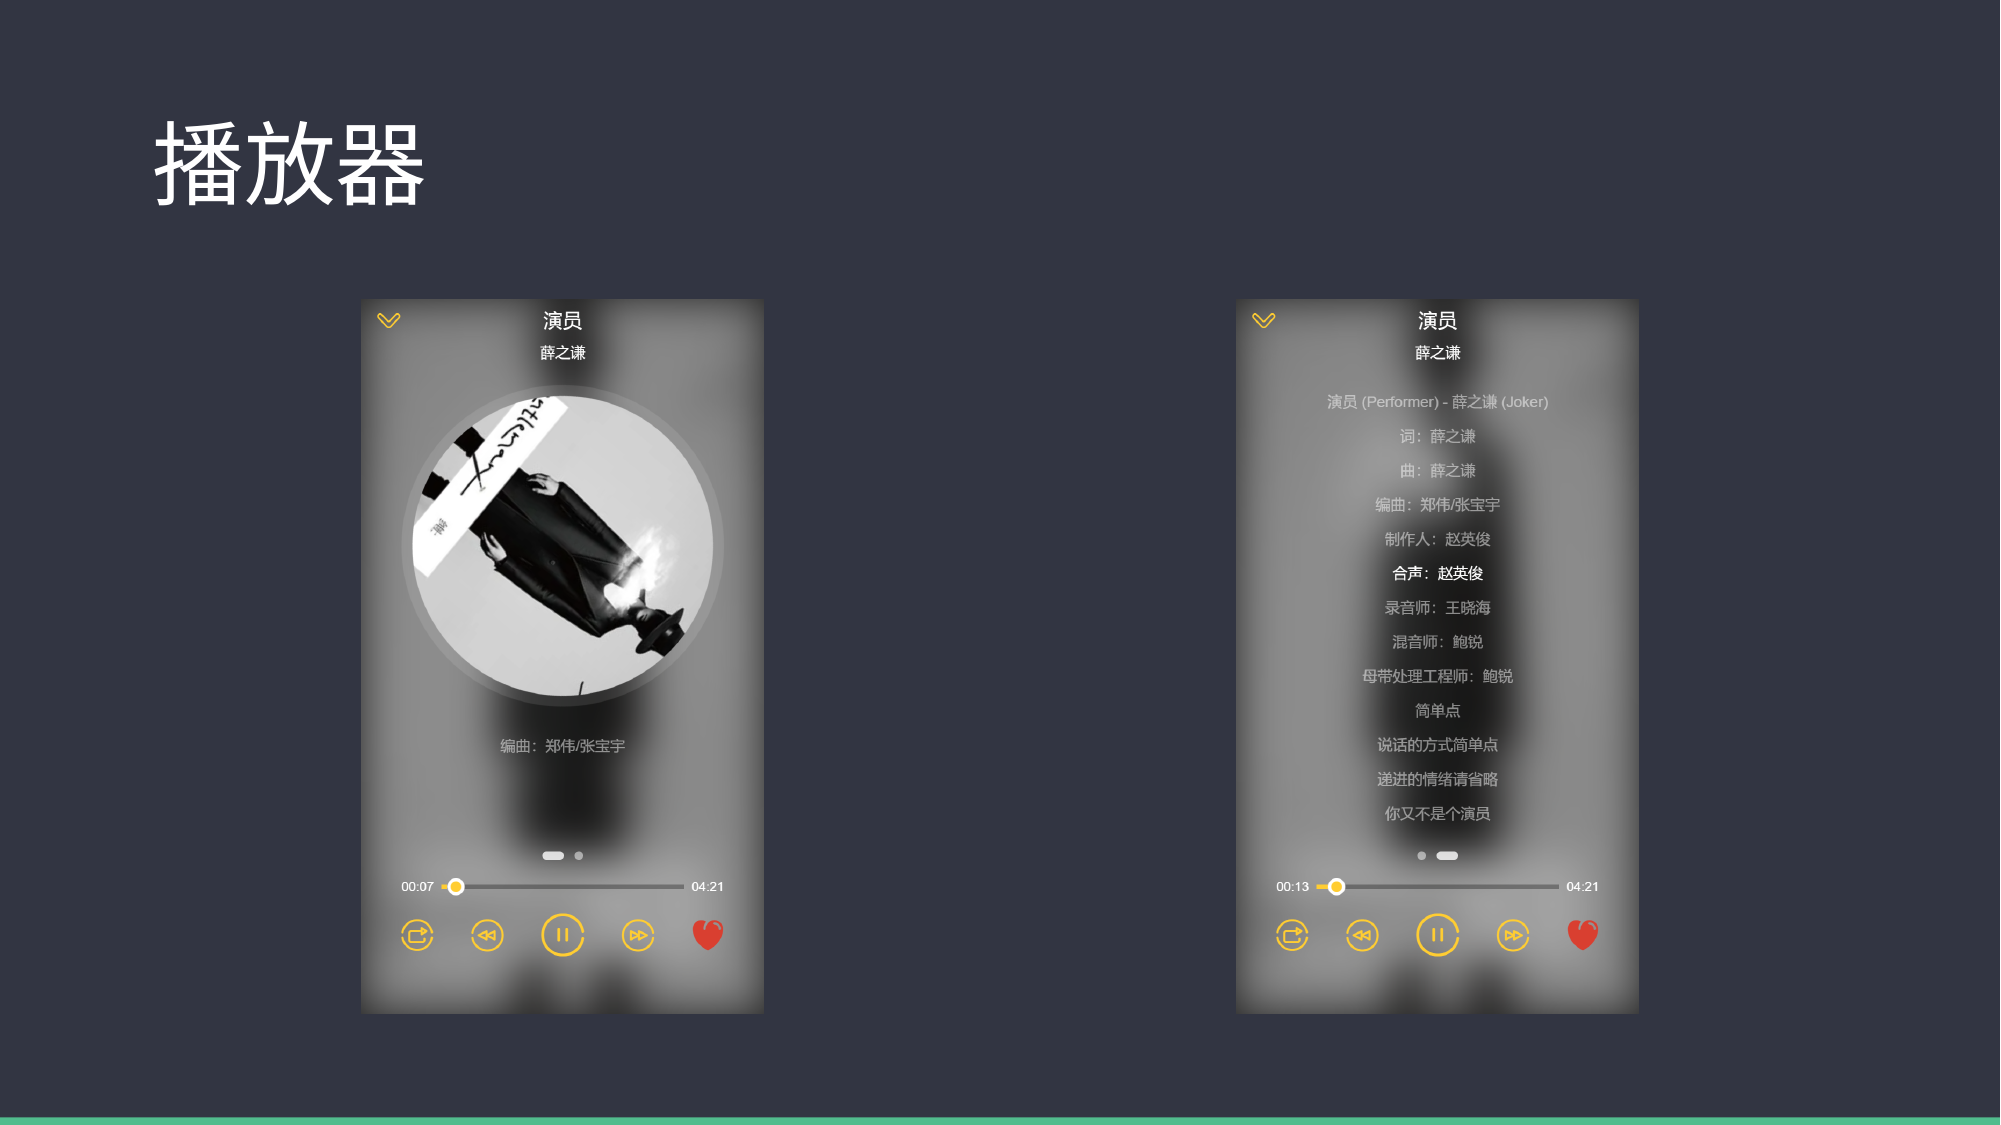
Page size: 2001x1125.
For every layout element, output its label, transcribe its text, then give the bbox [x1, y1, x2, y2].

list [1236, 299, 1639, 1014]
title 播放器 [137, 59, 1863, 278]
text_box [0, 1116, 2000, 1125]
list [361, 299, 764, 1014]
